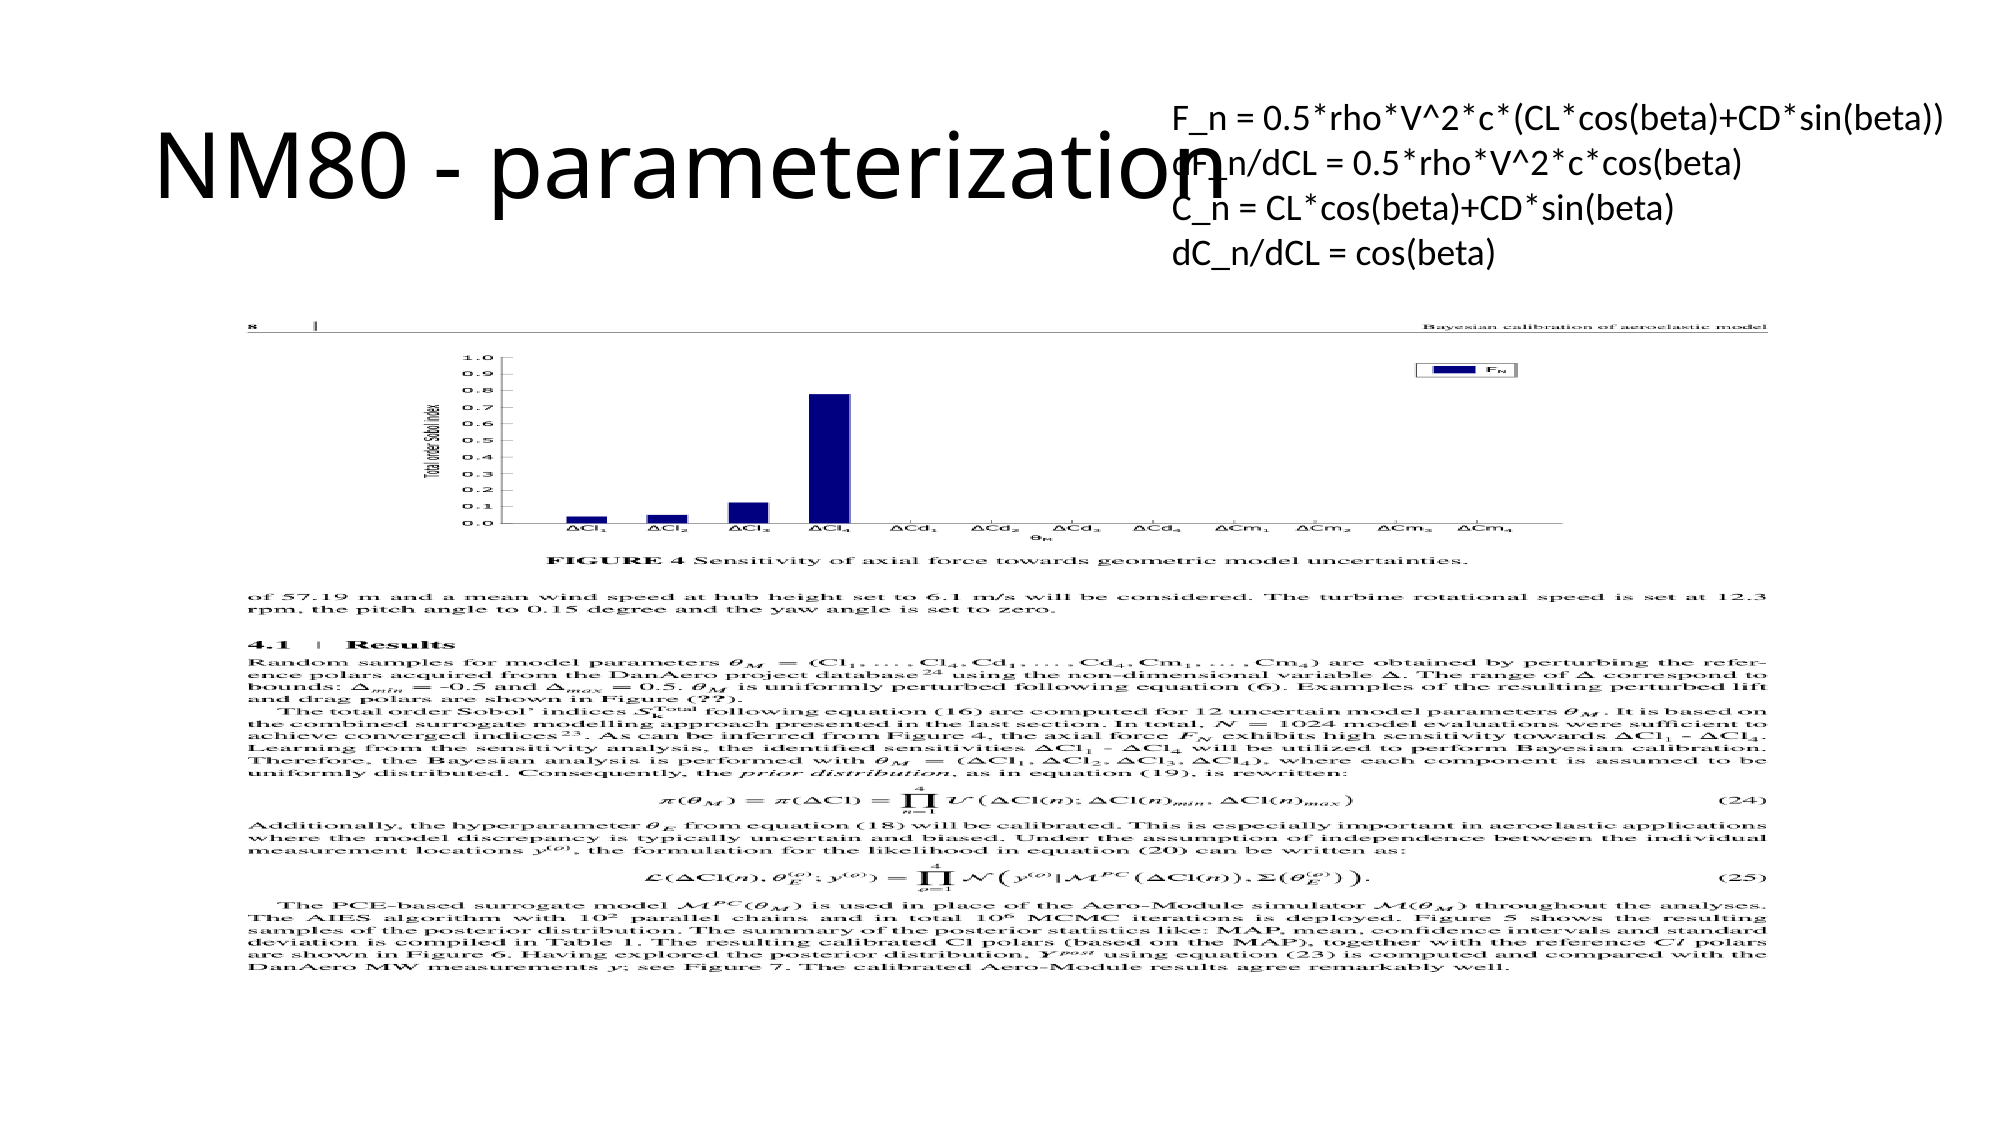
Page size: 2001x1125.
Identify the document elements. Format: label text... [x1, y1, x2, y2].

text_box F_n = 0.5*rho*V^2*c*(CL*cos(beta)+CD*sin(beta)) dF_n/dCL = 0.5*rho*V^2*c*cos(beta) C_n = CL*cos(beta)+CD*sin(beta) dC_n/dCL = cos(beta) [1157, 85, 1961, 281]
picture [113, 288, 1902, 1025]
title NM80 - parameterization [137, 59, 1863, 278]
